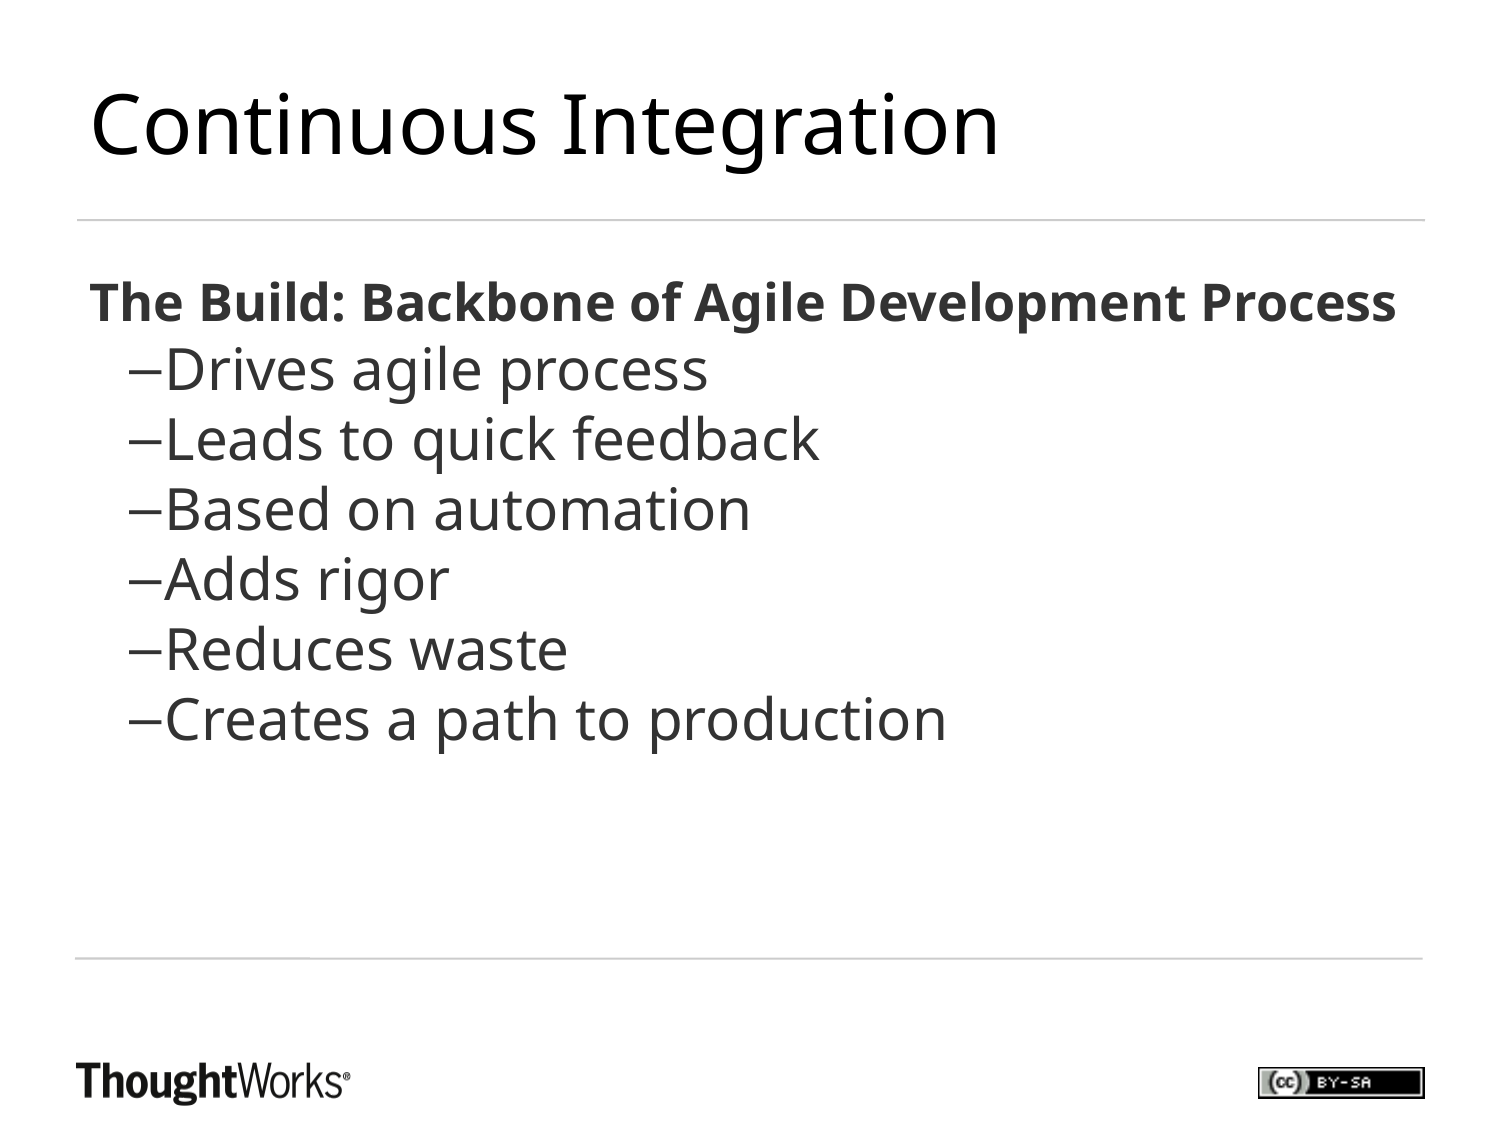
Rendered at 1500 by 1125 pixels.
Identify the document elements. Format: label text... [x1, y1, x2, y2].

picture [1258, 1067, 1425, 1099]
text_box The Build: Backbone of Agile Development Process Drives agile process Leads to quick feedback Based on automation Adds rigor Reduces waste Creates a path to production [75, 262, 1425, 948]
text_box Continuous Integration [75, 45, 1425, 197]
picture [75, 1062, 351, 1106]
